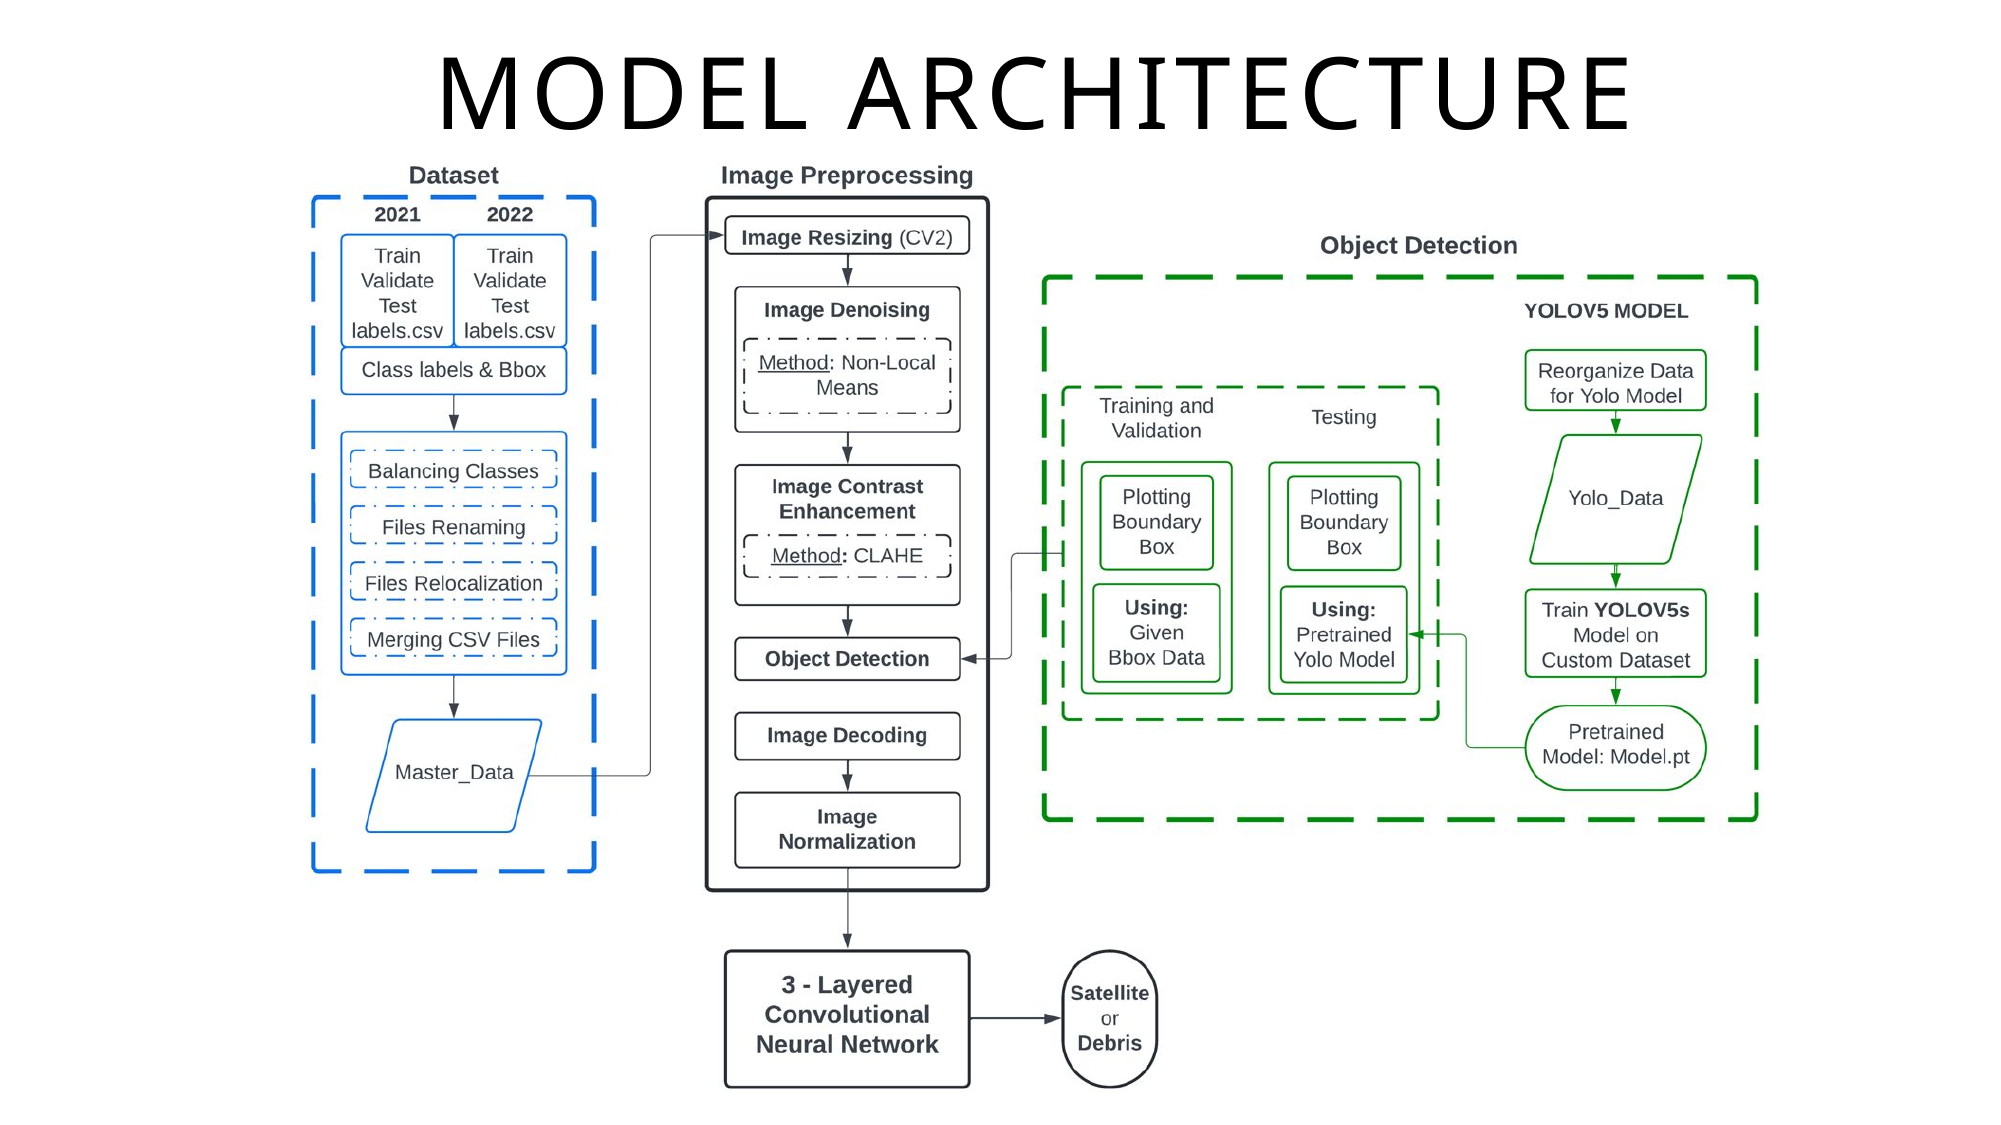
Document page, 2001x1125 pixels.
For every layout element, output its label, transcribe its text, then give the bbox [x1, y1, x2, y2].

title Model Architecture [369, 60, 1701, 122]
picture [276, 122, 1794, 1125]
